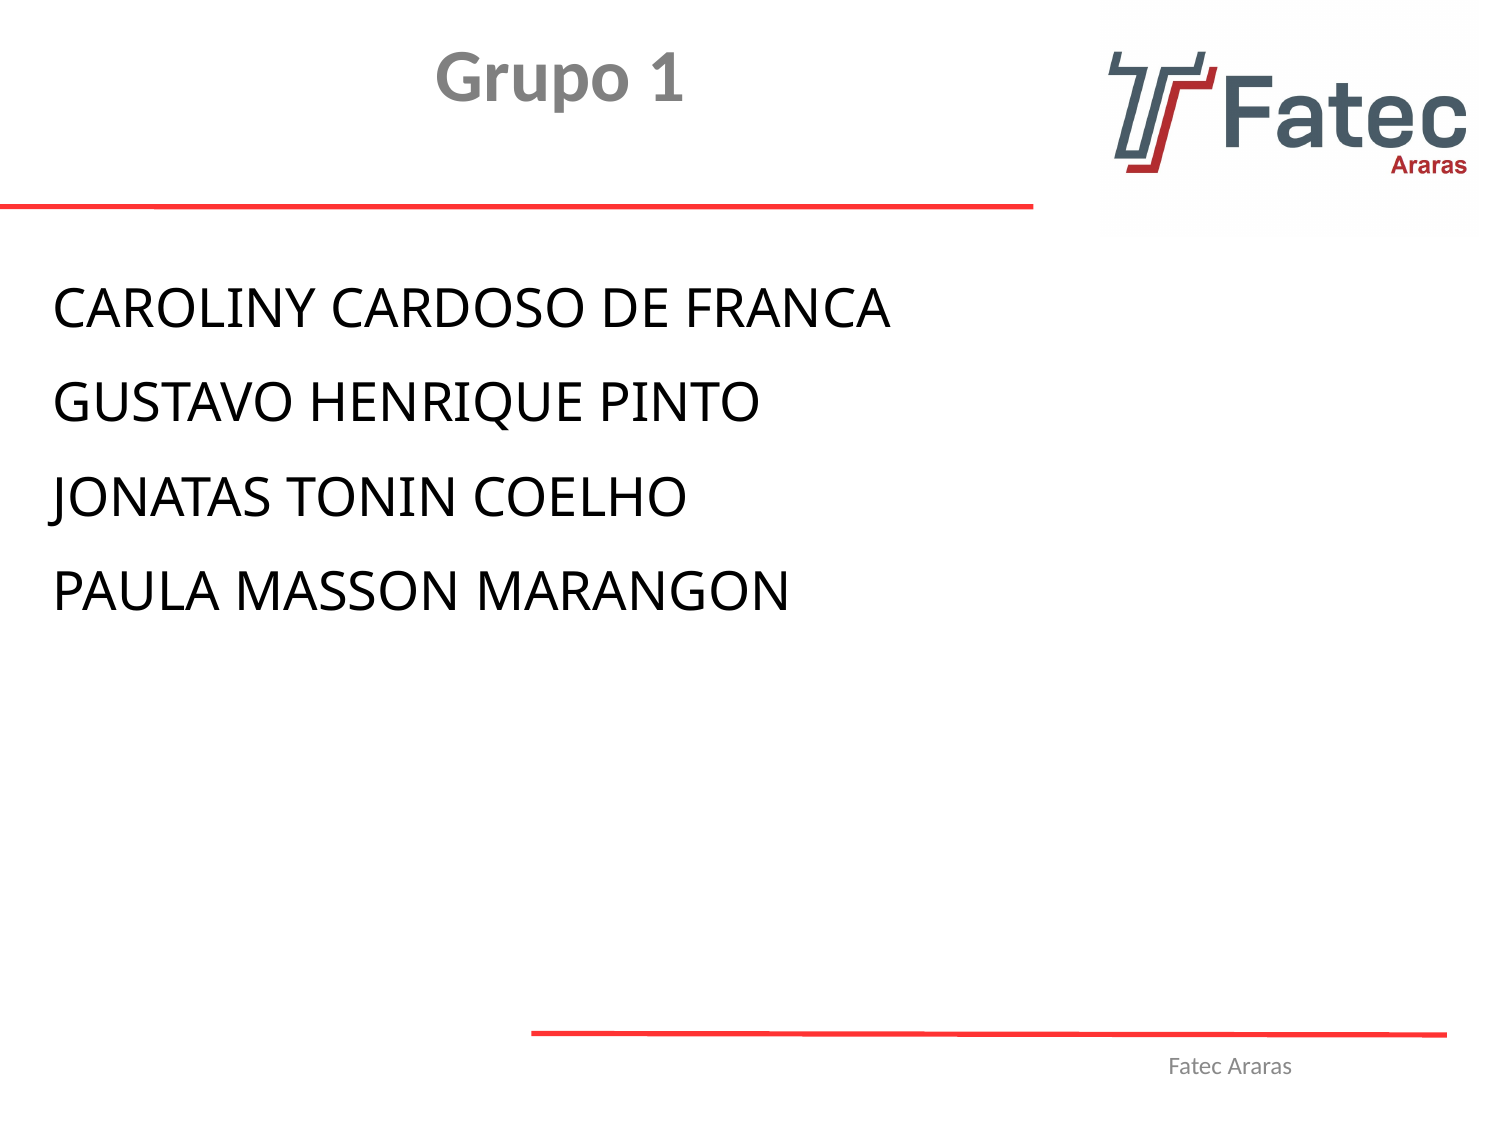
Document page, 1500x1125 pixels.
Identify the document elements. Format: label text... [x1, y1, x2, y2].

picture [1100, 0, 1479, 237]
list CAROLINY CARDOSO DE FRANCA GUSTAVO HENRIQUE PINTO JONATAS TONIN COELHO PAULA MASSON MARANGON [37, 265, 1418, 990]
title Grupo 1 [29, 19, 1093, 207]
